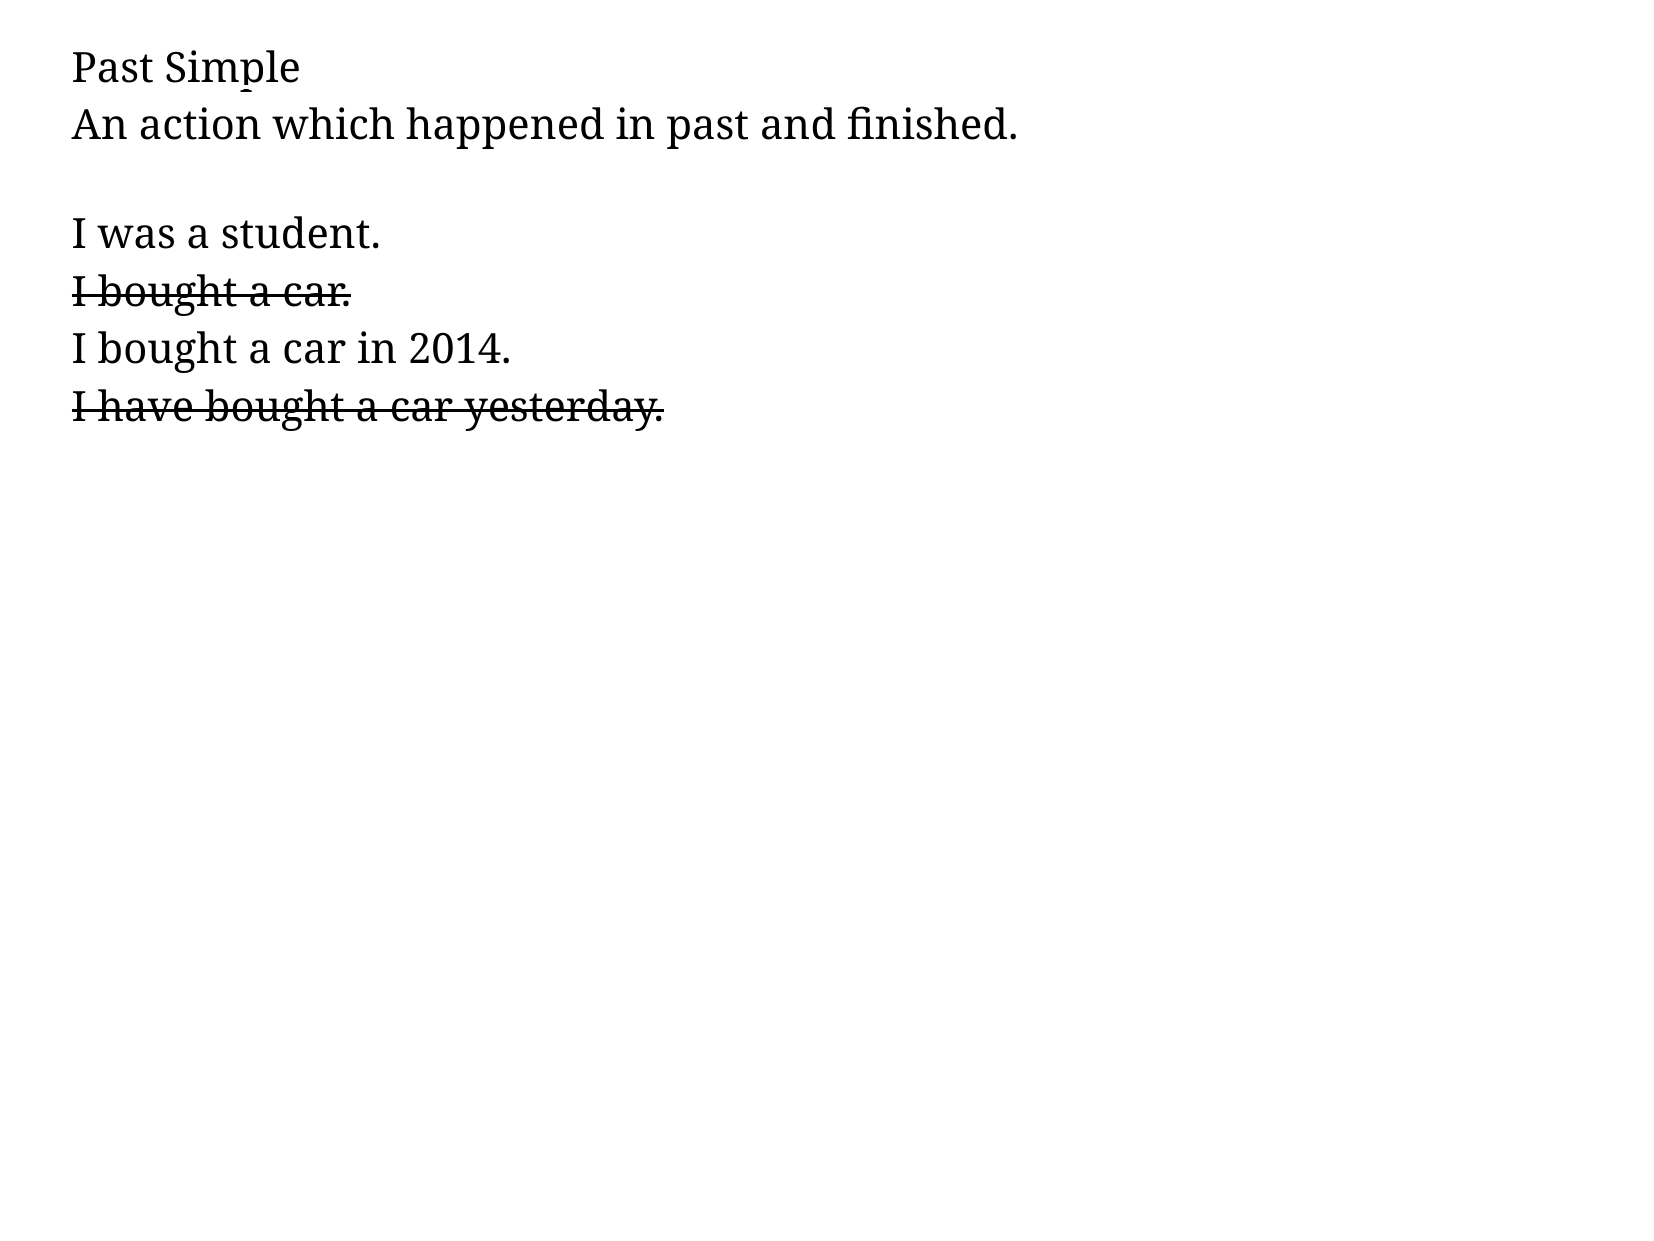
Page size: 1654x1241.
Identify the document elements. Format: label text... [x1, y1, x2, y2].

text_box Past Simple An action which happened in past and finished. I was a student. I bought a car. I bought a car in 2014. I have bought a car yesterday. [71, 31, 1560, 1140]
text_box [74, 195, 1563, 1215]
